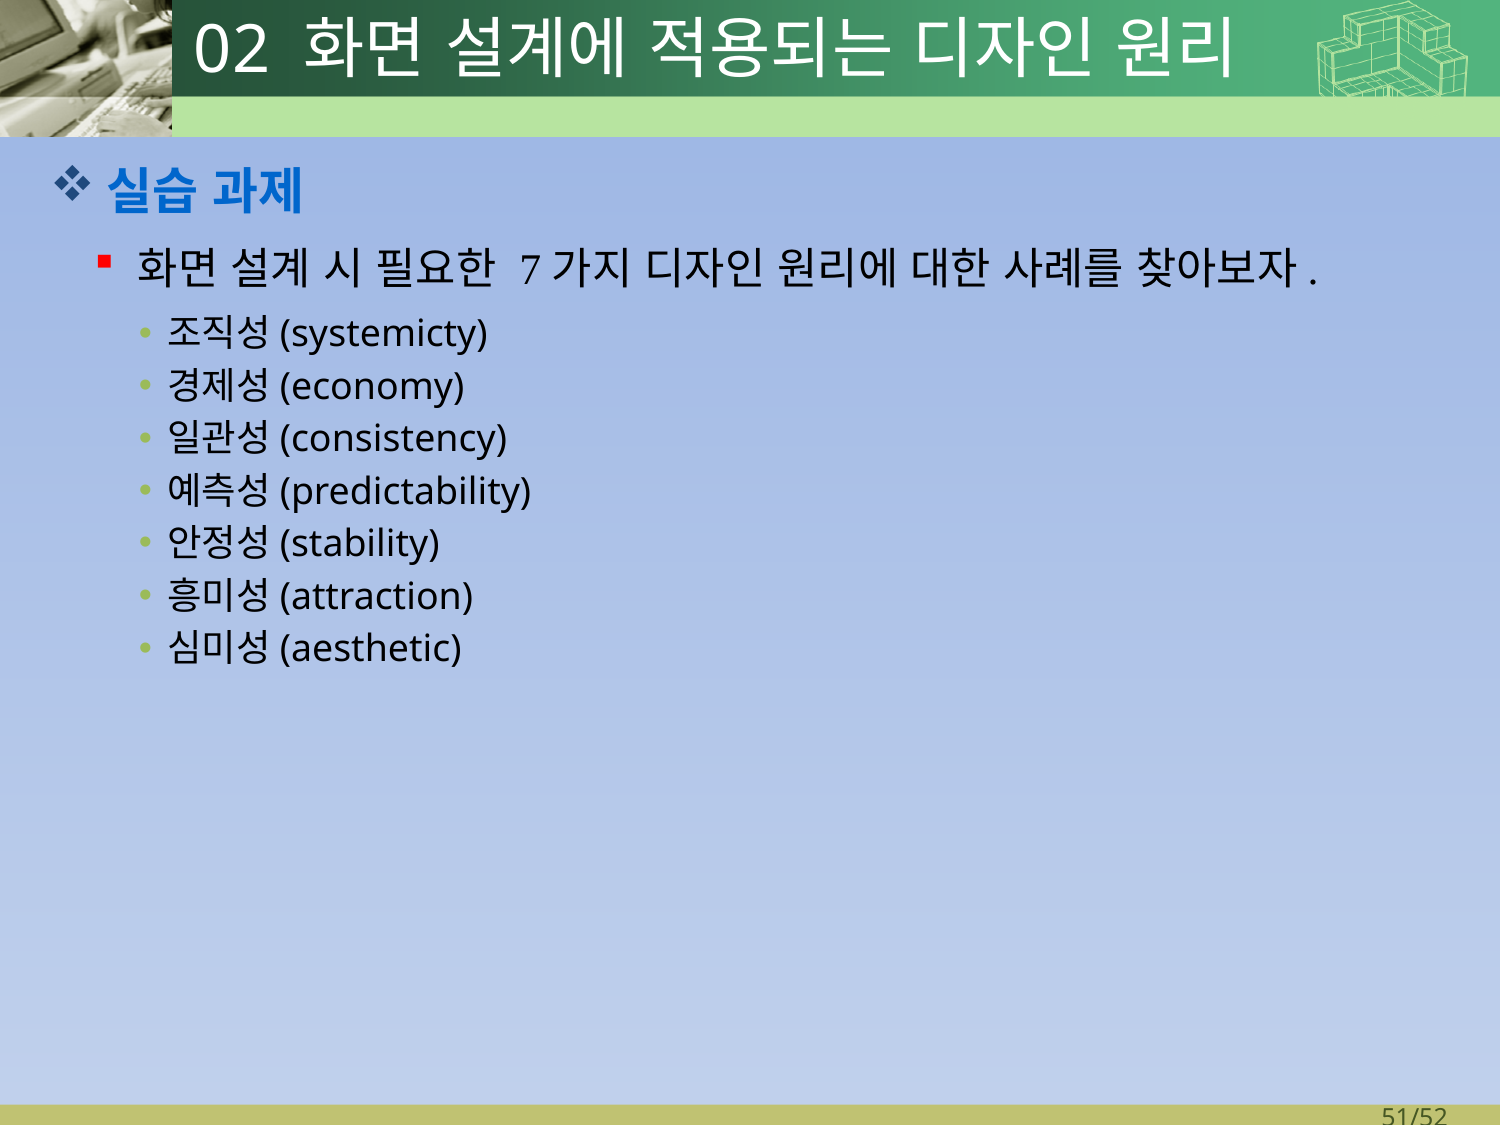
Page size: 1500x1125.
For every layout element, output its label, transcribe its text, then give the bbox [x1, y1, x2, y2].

picture [0, 0, 1500, 151]
list 실습 과제 화면 설계 시 필요한 7가지 디자인 원리에 대한 사례를 찾아보자. 조직성(systemicty) 경제성(economy) 일관성(consistency) 예측성(predictability) 안정성(stability) 흥미성(attraction) 심미성(aesthetic) [35, 152, 1465, 1079]
title 02 화면 설계에 적용되는 디자인 원리 [178, 9, 1459, 82]
